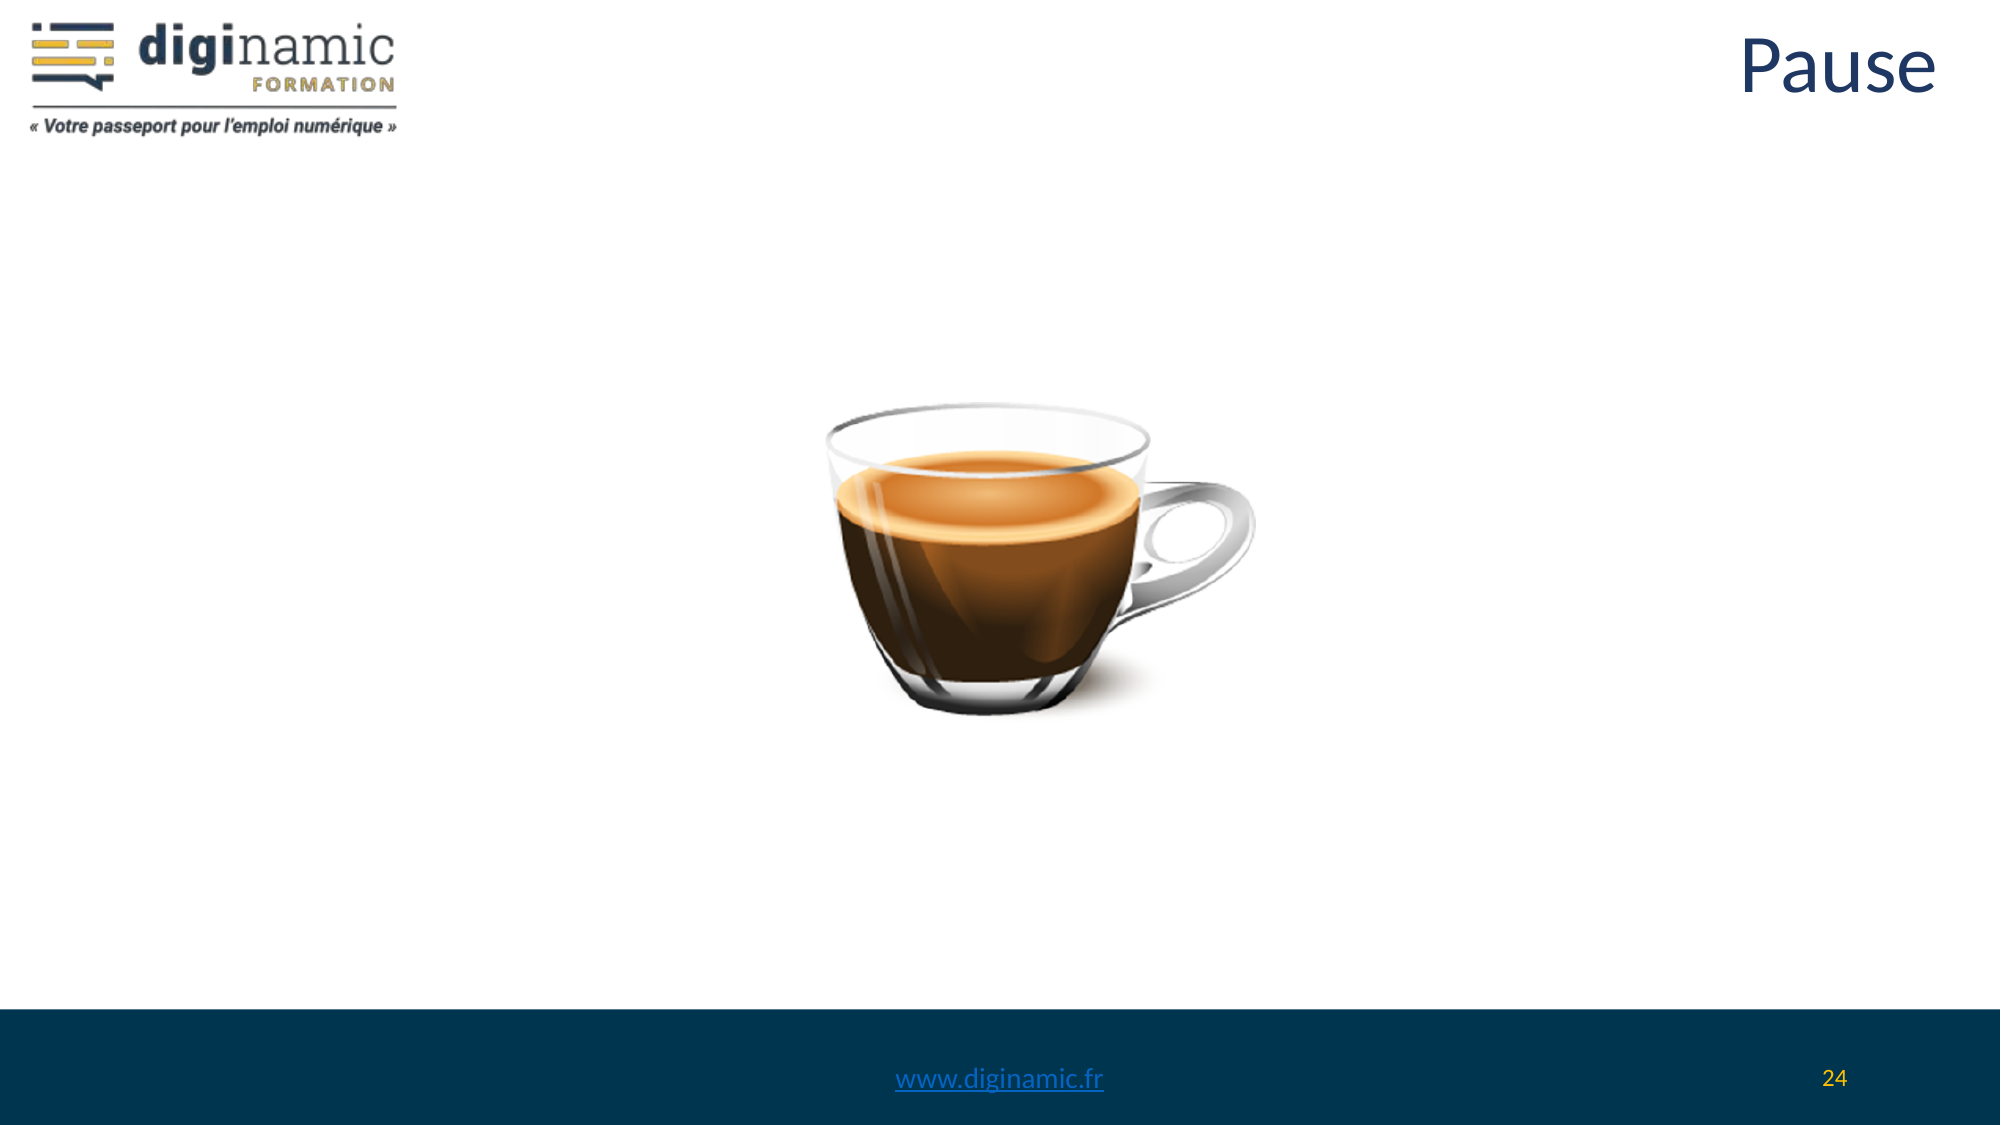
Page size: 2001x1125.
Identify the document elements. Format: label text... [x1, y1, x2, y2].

footer www.diginamic.fr [893, 1058, 1107, 1125]
title Pause [1737, 7, 1947, 198]
picture [643, 324, 1357, 801]
picture [15, 20, 414, 138]
slide_number ‹#› [1817, 1060, 1852, 1125]
